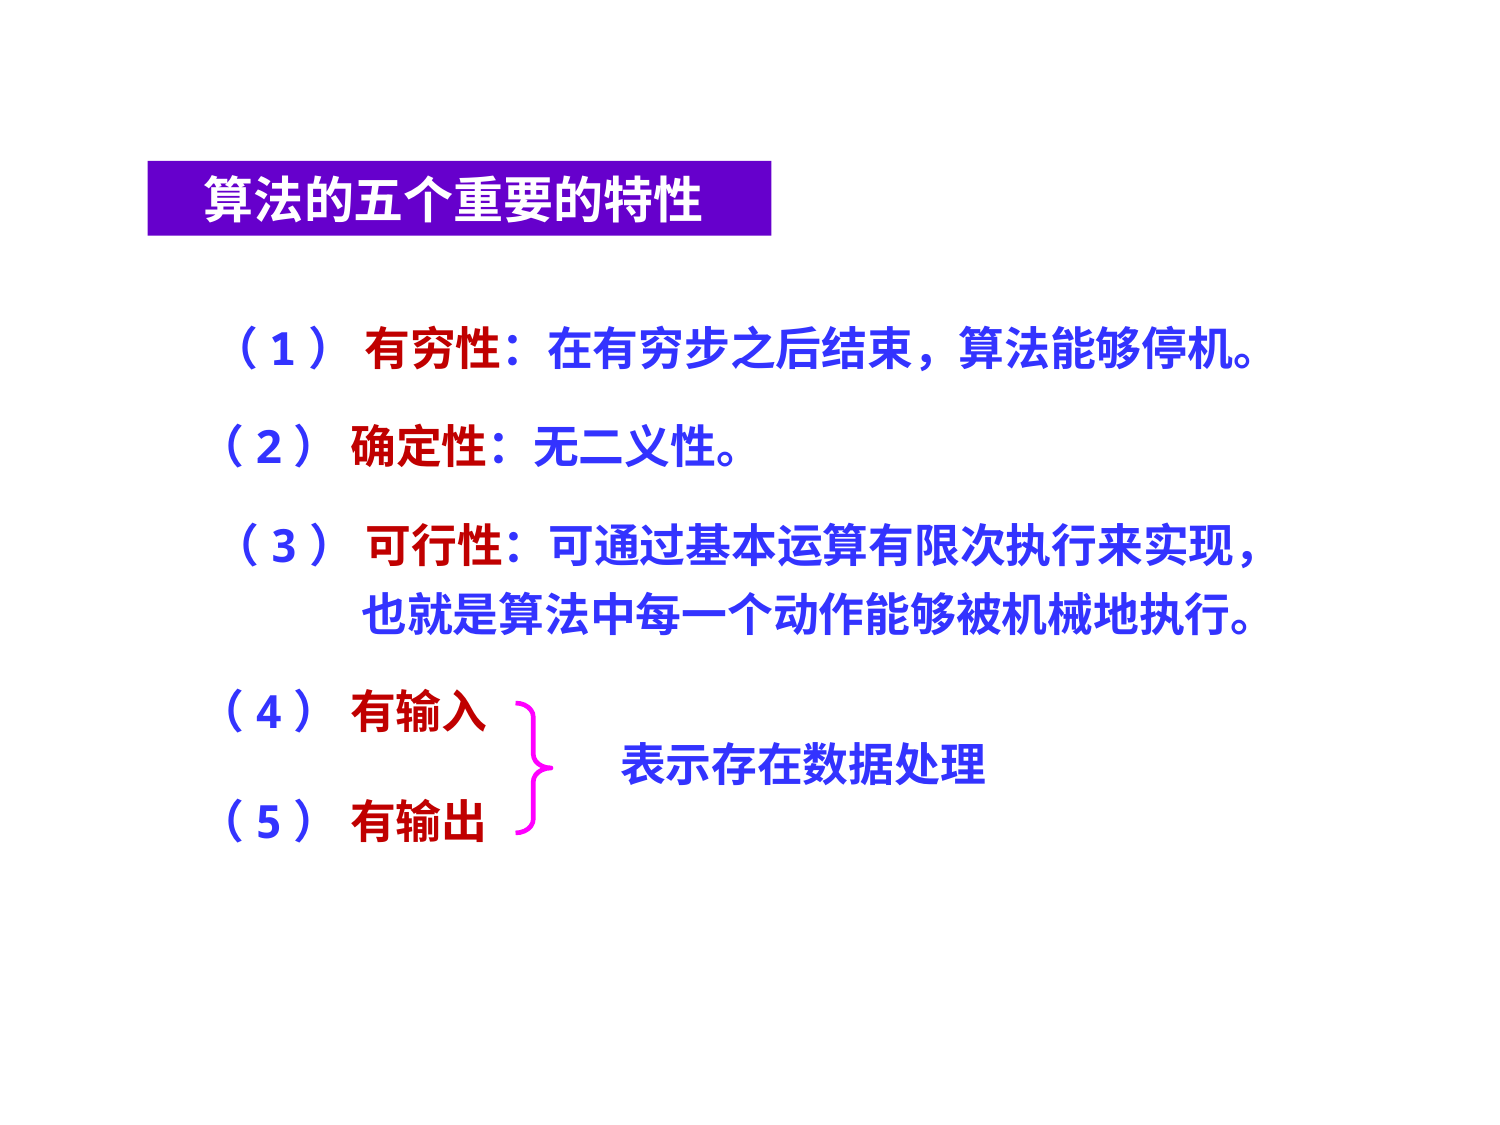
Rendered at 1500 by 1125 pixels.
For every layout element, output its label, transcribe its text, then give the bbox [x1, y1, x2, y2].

text_box 算法的五个重要的特性 [147, 160, 772, 236]
text_box （1） 有穷性：在有穷步之后结束，算法能够停机。 [179, 312, 1313, 383]
text_box [515, 717, 551, 833]
text_box （4） 有输入 [180, 675, 515, 746]
text_box （3） 可行性：可通过基本运算有限次执行来实现， 也就是算法中每一个动作能够被机械地执行。 [199, 518, 1456, 717]
text_box 表示存在数据处理 [560, 727, 1046, 798]
text_box （5） 有输出 [180, 785, 516, 855]
text_box （2） 确定性：无二义性。 [178, 410, 794, 480]
